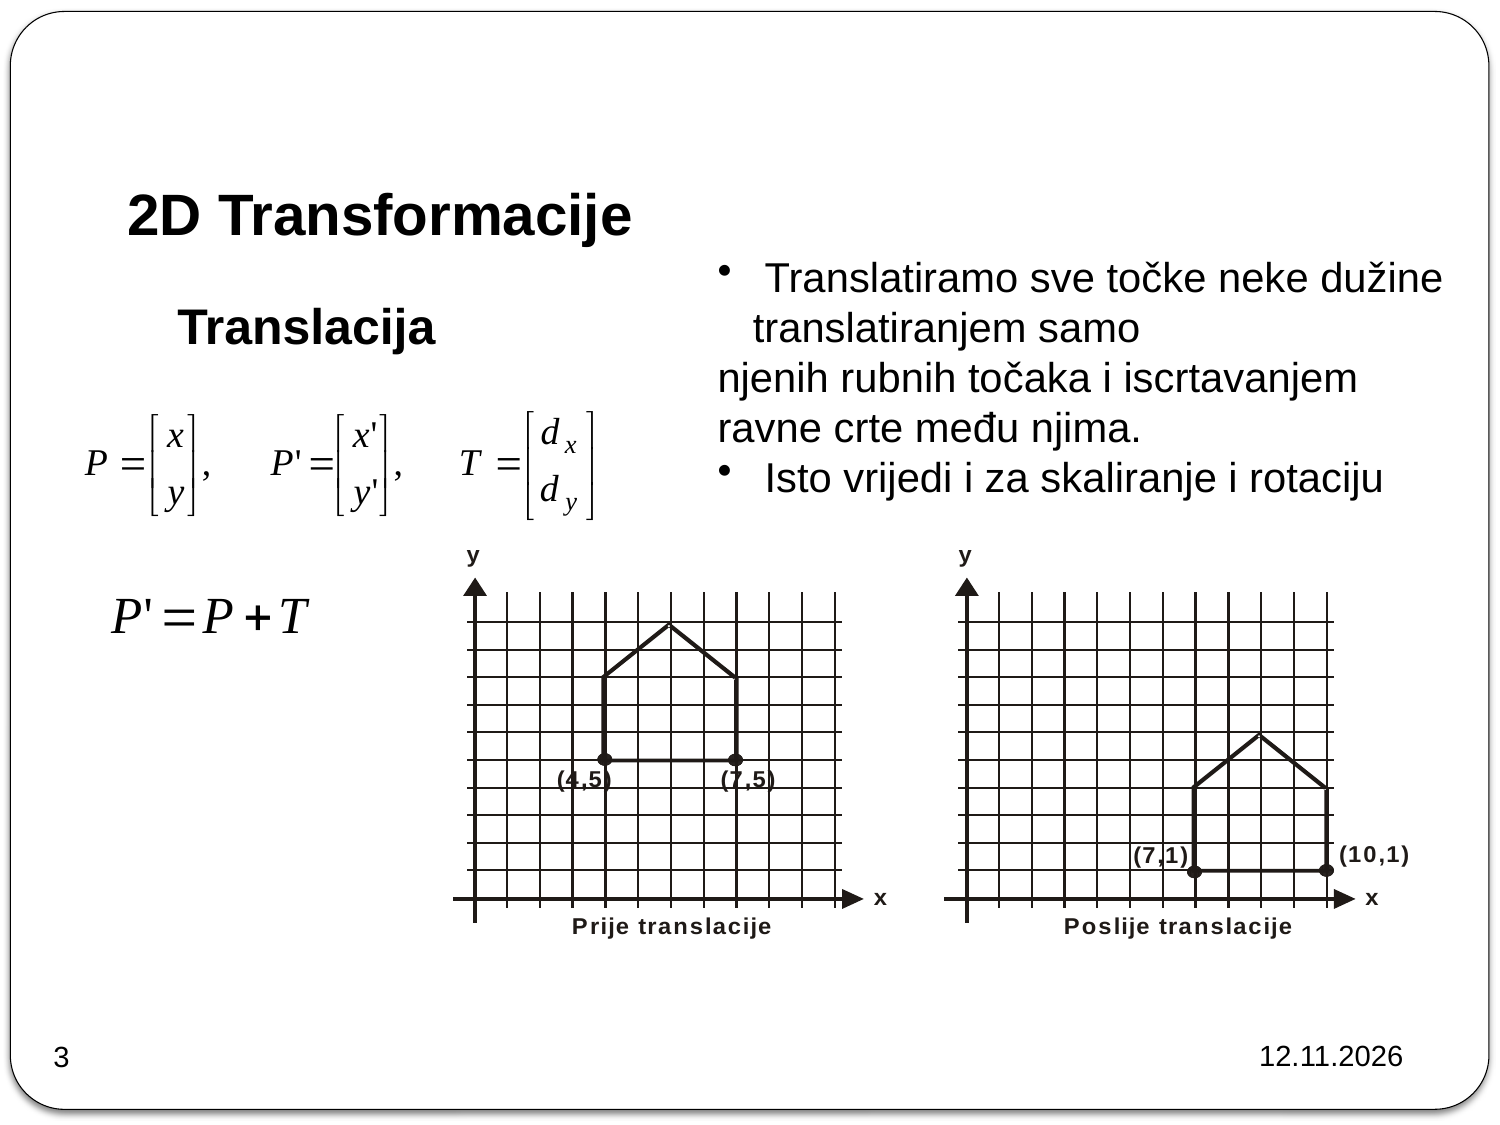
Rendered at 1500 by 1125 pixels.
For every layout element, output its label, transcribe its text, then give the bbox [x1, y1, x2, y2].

text_box Translatiramo sve točke neke dužine translatiranjem samo njenih rubnih točaka i iscrtavanjem ravne crte među njima. Isto vrijedi i za skaliranje i rotaciju [702, 243, 1483, 580]
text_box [99, 585, 325, 644]
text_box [76, 403, 609, 529]
text_box Translacija [87, 287, 702, 363]
slide_number 3 [23, 1018, 99, 1094]
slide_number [1012, 1015, 1419, 1094]
title 2D Transformacije [112, 99, 1388, 263]
picture [452, 550, 1410, 1024]
